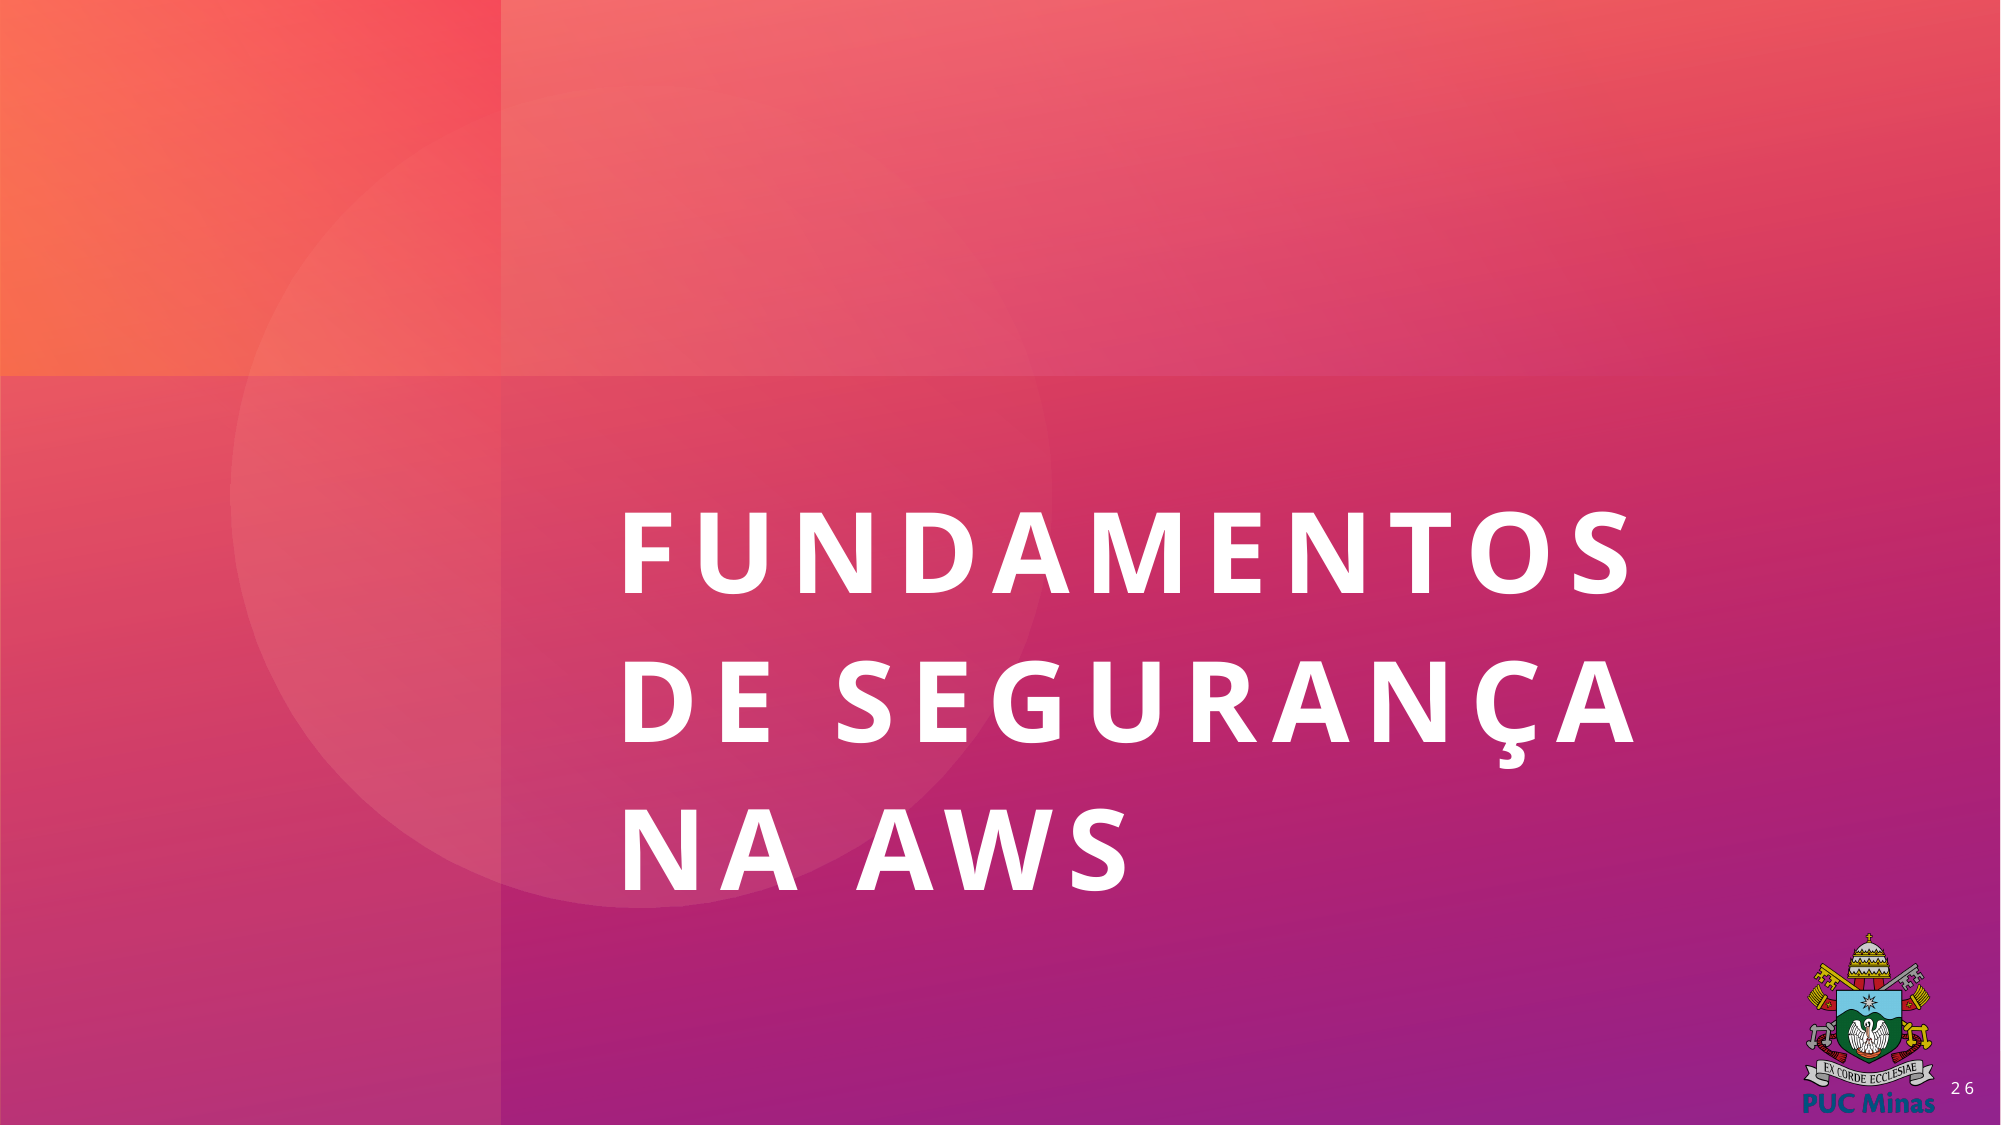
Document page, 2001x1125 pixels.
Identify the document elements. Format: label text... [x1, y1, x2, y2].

picture [1794, 921, 1944, 1125]
title Fundamentos de Segurança na AWS [600, 460, 1854, 1010]
slide_number 26 [1944, 1058, 1989, 1119]
